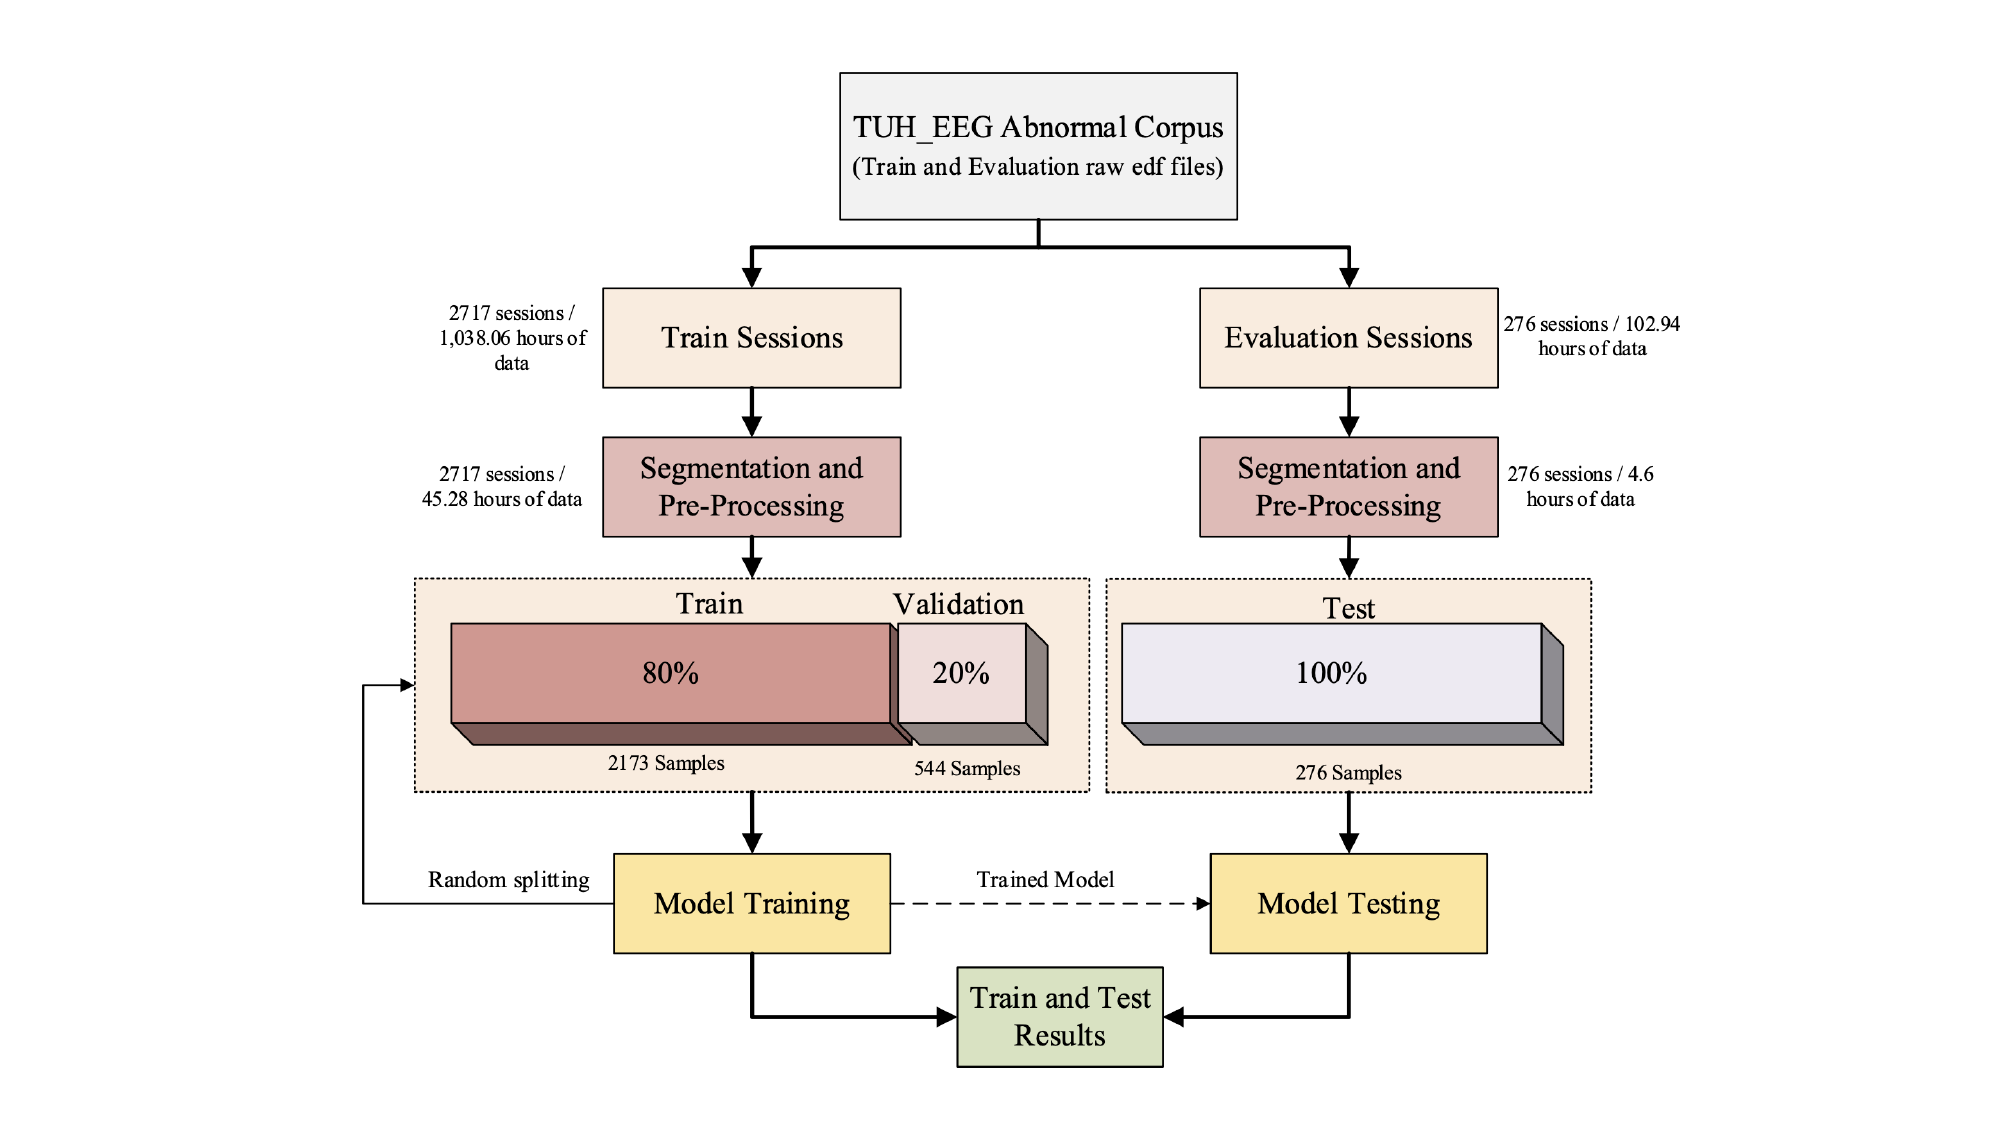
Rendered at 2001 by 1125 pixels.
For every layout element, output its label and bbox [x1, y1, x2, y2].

picture [303, 41, 1813, 1084]
